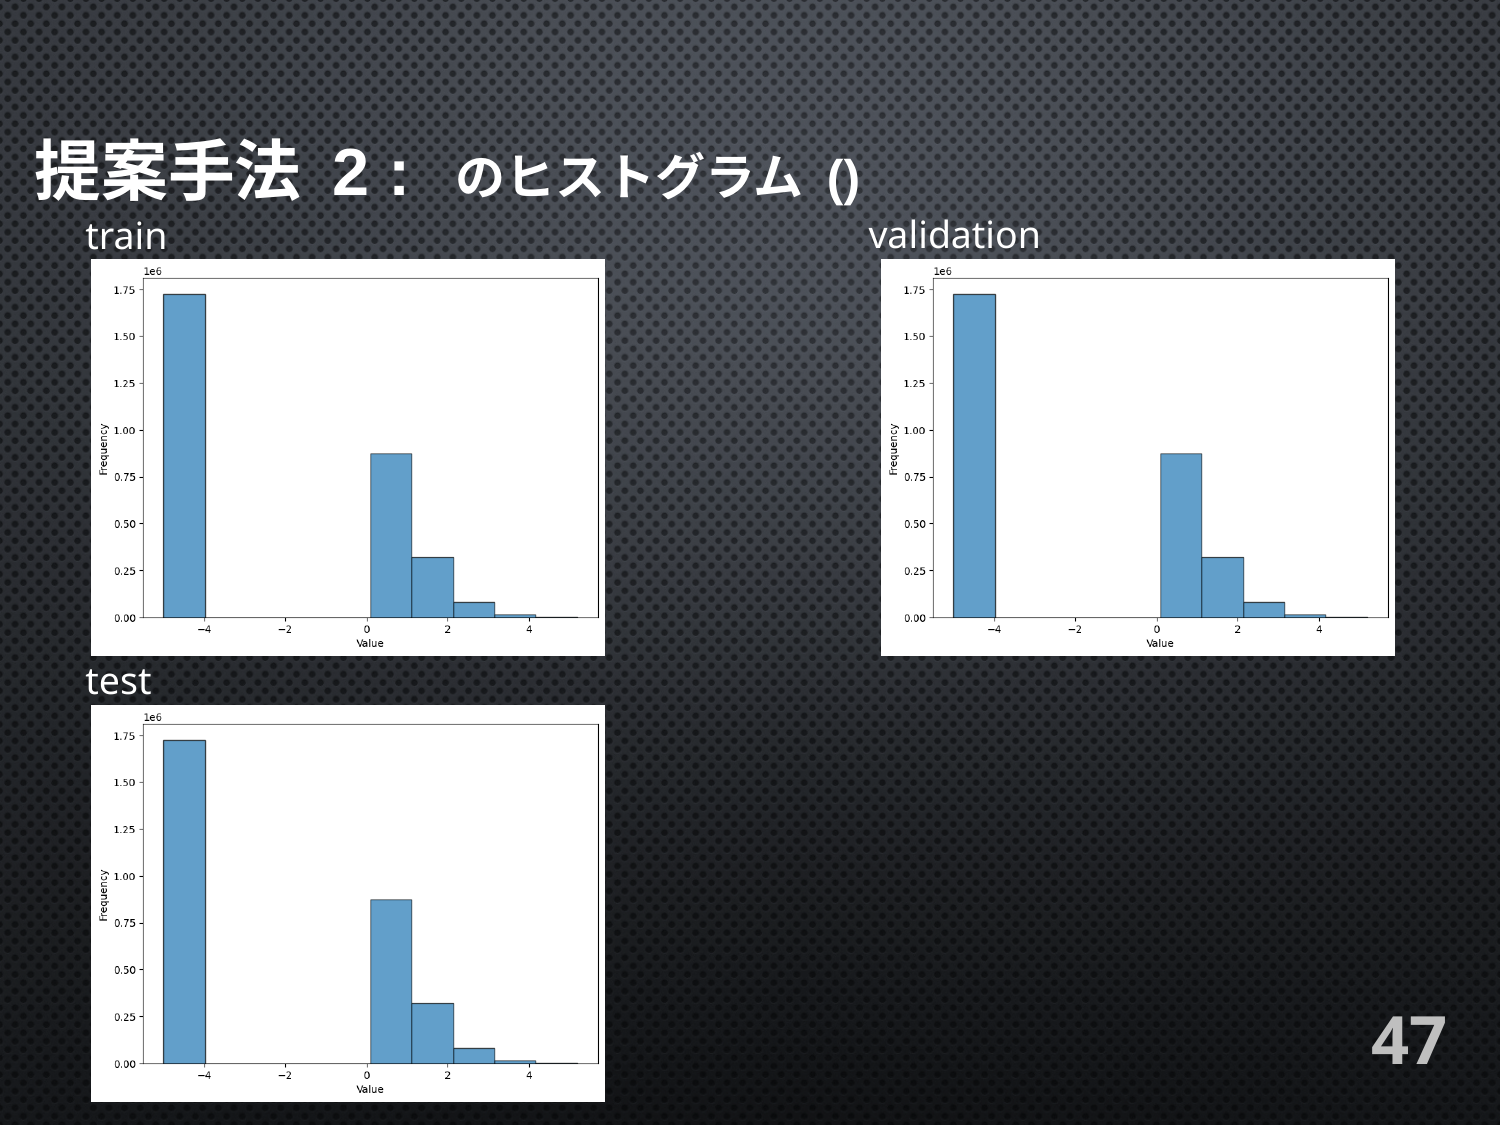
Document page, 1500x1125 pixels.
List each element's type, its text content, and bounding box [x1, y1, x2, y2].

slide_number 47 [1268, 1013, 1463, 1074]
text_box test [70, 649, 265, 710]
text_box validation [853, 203, 1126, 264]
picture [90, 705, 605, 1102]
text_box train [70, 204, 265, 265]
picture [90, 259, 605, 656]
picture [881, 259, 1395, 656]
